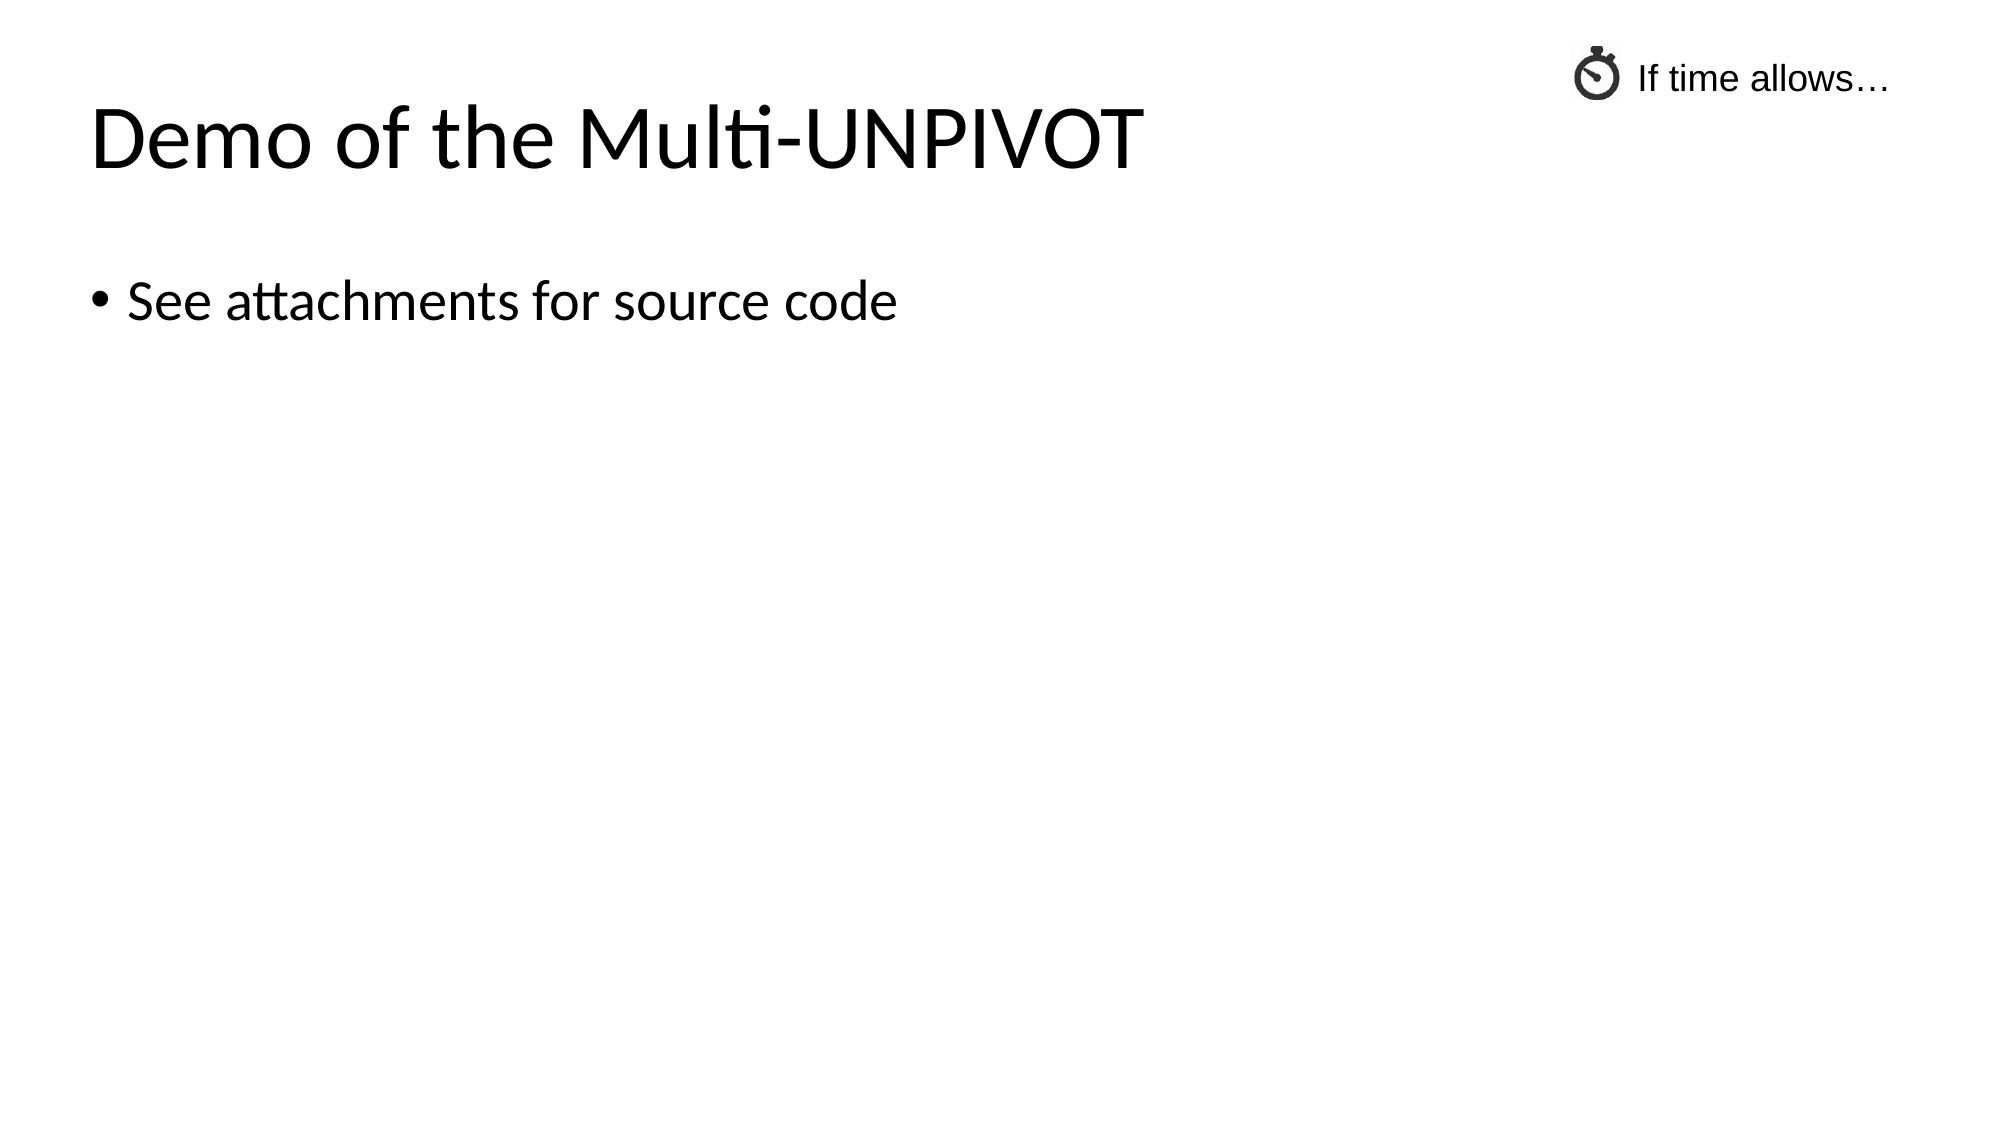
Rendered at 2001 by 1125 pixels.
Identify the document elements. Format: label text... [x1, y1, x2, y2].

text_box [1570, 46, 1921, 108]
list See attachments for source code [75, 262, 1425, 1005]
title Demo of the Multi-UNPIVOT [75, 45, 1425, 233]
